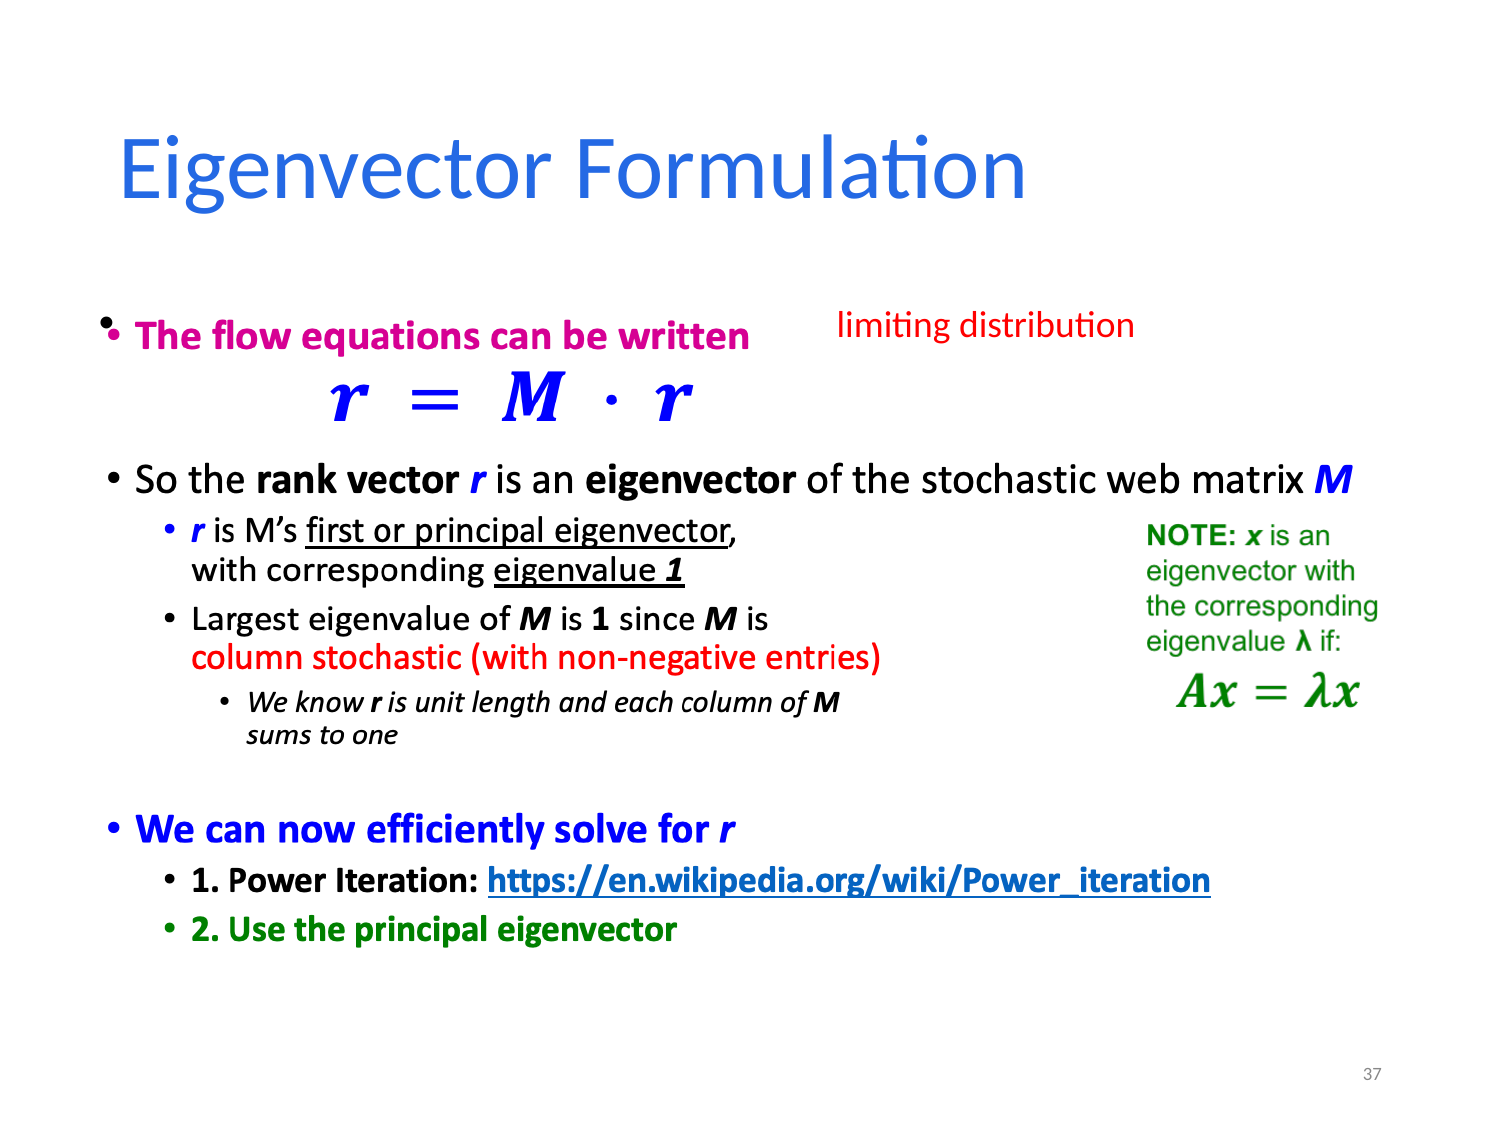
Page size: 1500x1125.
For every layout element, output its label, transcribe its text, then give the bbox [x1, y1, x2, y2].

slide_number ‹#› [1059, 1042, 1397, 1103]
text_box [1131, 509, 1407, 717]
list [83, 293, 1434, 1007]
text_box limiting distribution [746, 292, 1279, 353]
title Eigenvector Formulation [103, 59, 1397, 278]
